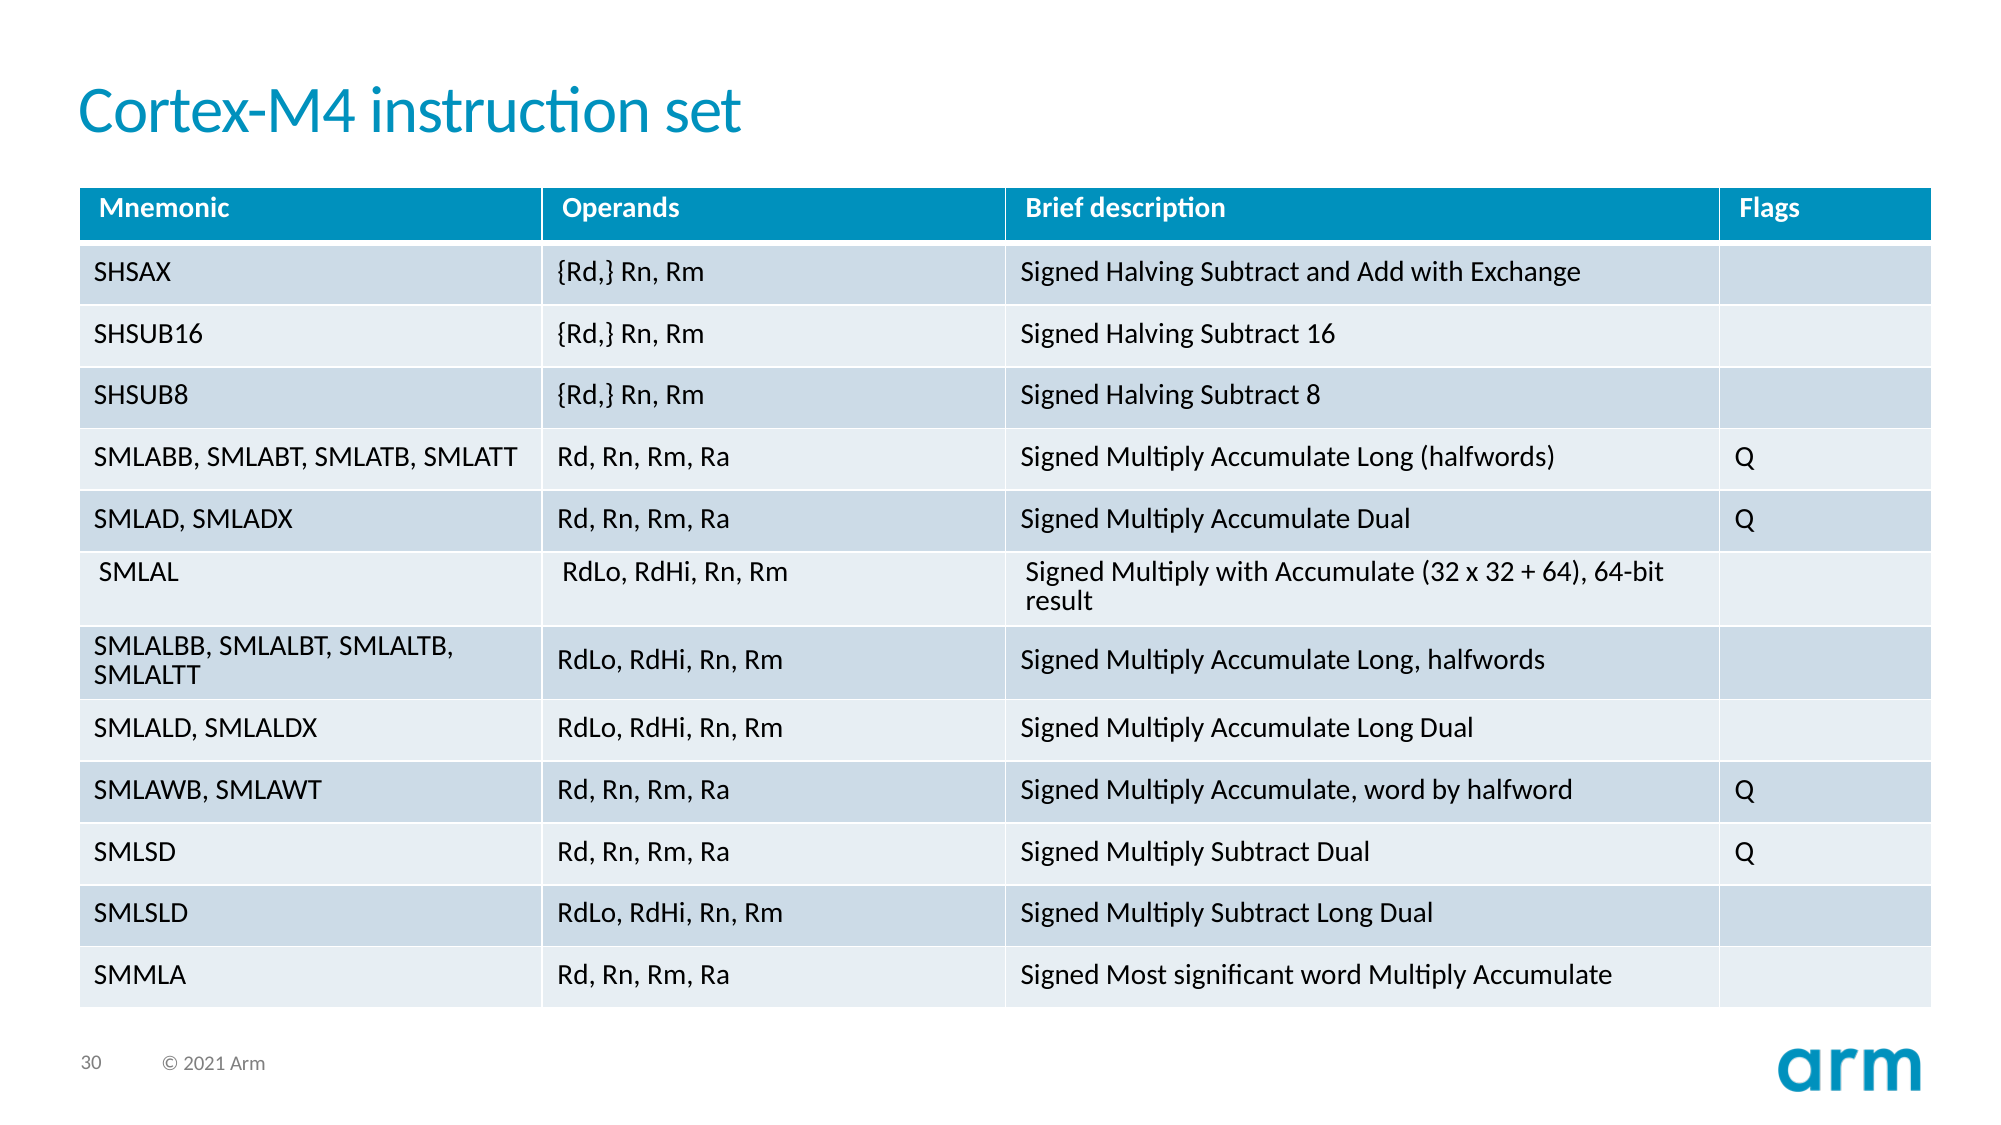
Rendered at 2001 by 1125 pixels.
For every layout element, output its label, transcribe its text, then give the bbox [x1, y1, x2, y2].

table_cell [1720, 947, 1931, 1007]
table_cell Rd, Rn, Rm, Ra [543, 947, 1005, 1007]
table_cell Signed Halving Subtract 8 [1006, 368, 1719, 428]
table_cell SHSAX [80, 246, 541, 304]
table_cell Signed Halving Subtract and Add with Exchange [1006, 246, 1719, 304]
table_cell [1720, 368, 1931, 428]
table_cell Q [1720, 824, 1931, 884]
table_header Brief description [1006, 188, 1719, 240]
table_header Mnemonic [80, 188, 541, 240]
table_cell Signed Multiply Subtract Dual [1006, 824, 1719, 884]
table_cell SMMLA [80, 947, 541, 1007]
table_cell Rd, Rn, Rm, Ra [543, 824, 1005, 884]
table_cell {Rd,} Rn, Rm [543, 306, 1005, 366]
table_cell Signed Multiply Accumulate Dual [1006, 491, 1719, 551]
picture [1777, 1047, 1922, 1093]
table_cell RdLo, RdHi, Rn, Rm [543, 627, 1005, 699]
table_cell {Rd,} Rn, Rm [543, 368, 1005, 428]
table_cell [1720, 306, 1931, 366]
table_cell Signed Multiply Accumulate Long (halfwords) [1006, 429, 1719, 489]
table_header Operands [543, 188, 1005, 240]
title Cortex-M4 instruction set [78, 78, 1922, 186]
table_cell Signed Multiply Accumulate, word by halfword [1006, 762, 1719, 822]
table_cell SMLAL [80, 553, 541, 625]
table_cell Rd, Rn, Rm, Ra [543, 491, 1005, 551]
table_cell Q [1720, 491, 1931, 551]
table_cell Signed Multiply Accumulate Long Dual [1006, 700, 1719, 760]
table_cell SMLAD, SMLADX [80, 491, 541, 551]
table_cell RdLo, RdHi, Rn, Rm [543, 553, 1005, 625]
table_cell Q [1720, 762, 1931, 822]
table_cell SMLALBB, SMLALBT, SMLALTB, SMLALTT [80, 627, 541, 699]
table_cell Signed Multiply Subtract Long Dual [1006, 886, 1719, 946]
table_cell [1720, 627, 1931, 699]
table_cell Rd, Rn, Rm, Ra [543, 762, 1005, 822]
table_cell SMLSD [80, 824, 541, 884]
table_header Flags [1720, 188, 1931, 240]
table_cell Signed Multiply Accumulate Long, halfwords [1006, 627, 1719, 699]
table_cell [1720, 246, 1931, 304]
table_cell [1720, 553, 1931, 625]
table_cell Rd, Rn, Rm, Ra [543, 429, 1005, 489]
table_cell {Rd,} Rn, Rm [543, 246, 1005, 304]
table_cell [1720, 700, 1931, 760]
table_cell SHSUB8 [80, 368, 541, 428]
table_cell RdLo, RdHi, Rn, Rm [543, 886, 1005, 946]
table_cell SMLABB, SMLABT, SMLATB, SMLATT [80, 429, 541, 489]
table_cell [1720, 886, 1931, 946]
table_cell Signed Most significant word Multiply Accumulate [1006, 947, 1719, 1007]
table_cell SMLAWB, SMLAWT [80, 762, 541, 822]
table_cell Signed Multiply with Accumulate (32 x 32 + 64), 64-bit result [1006, 553, 1719, 625]
table_cell Signed Halving Subtract 16 [1006, 306, 1719, 366]
table_cell RdLo, RdHi, Rn, Rm [543, 700, 1005, 760]
table_cell SMLSLD [80, 886, 541, 946]
table_cell Q [1720, 429, 1931, 489]
table_cell SMLALD, SMLALDX [80, 700, 541, 760]
table_cell SHSUB16 [80, 306, 541, 366]
